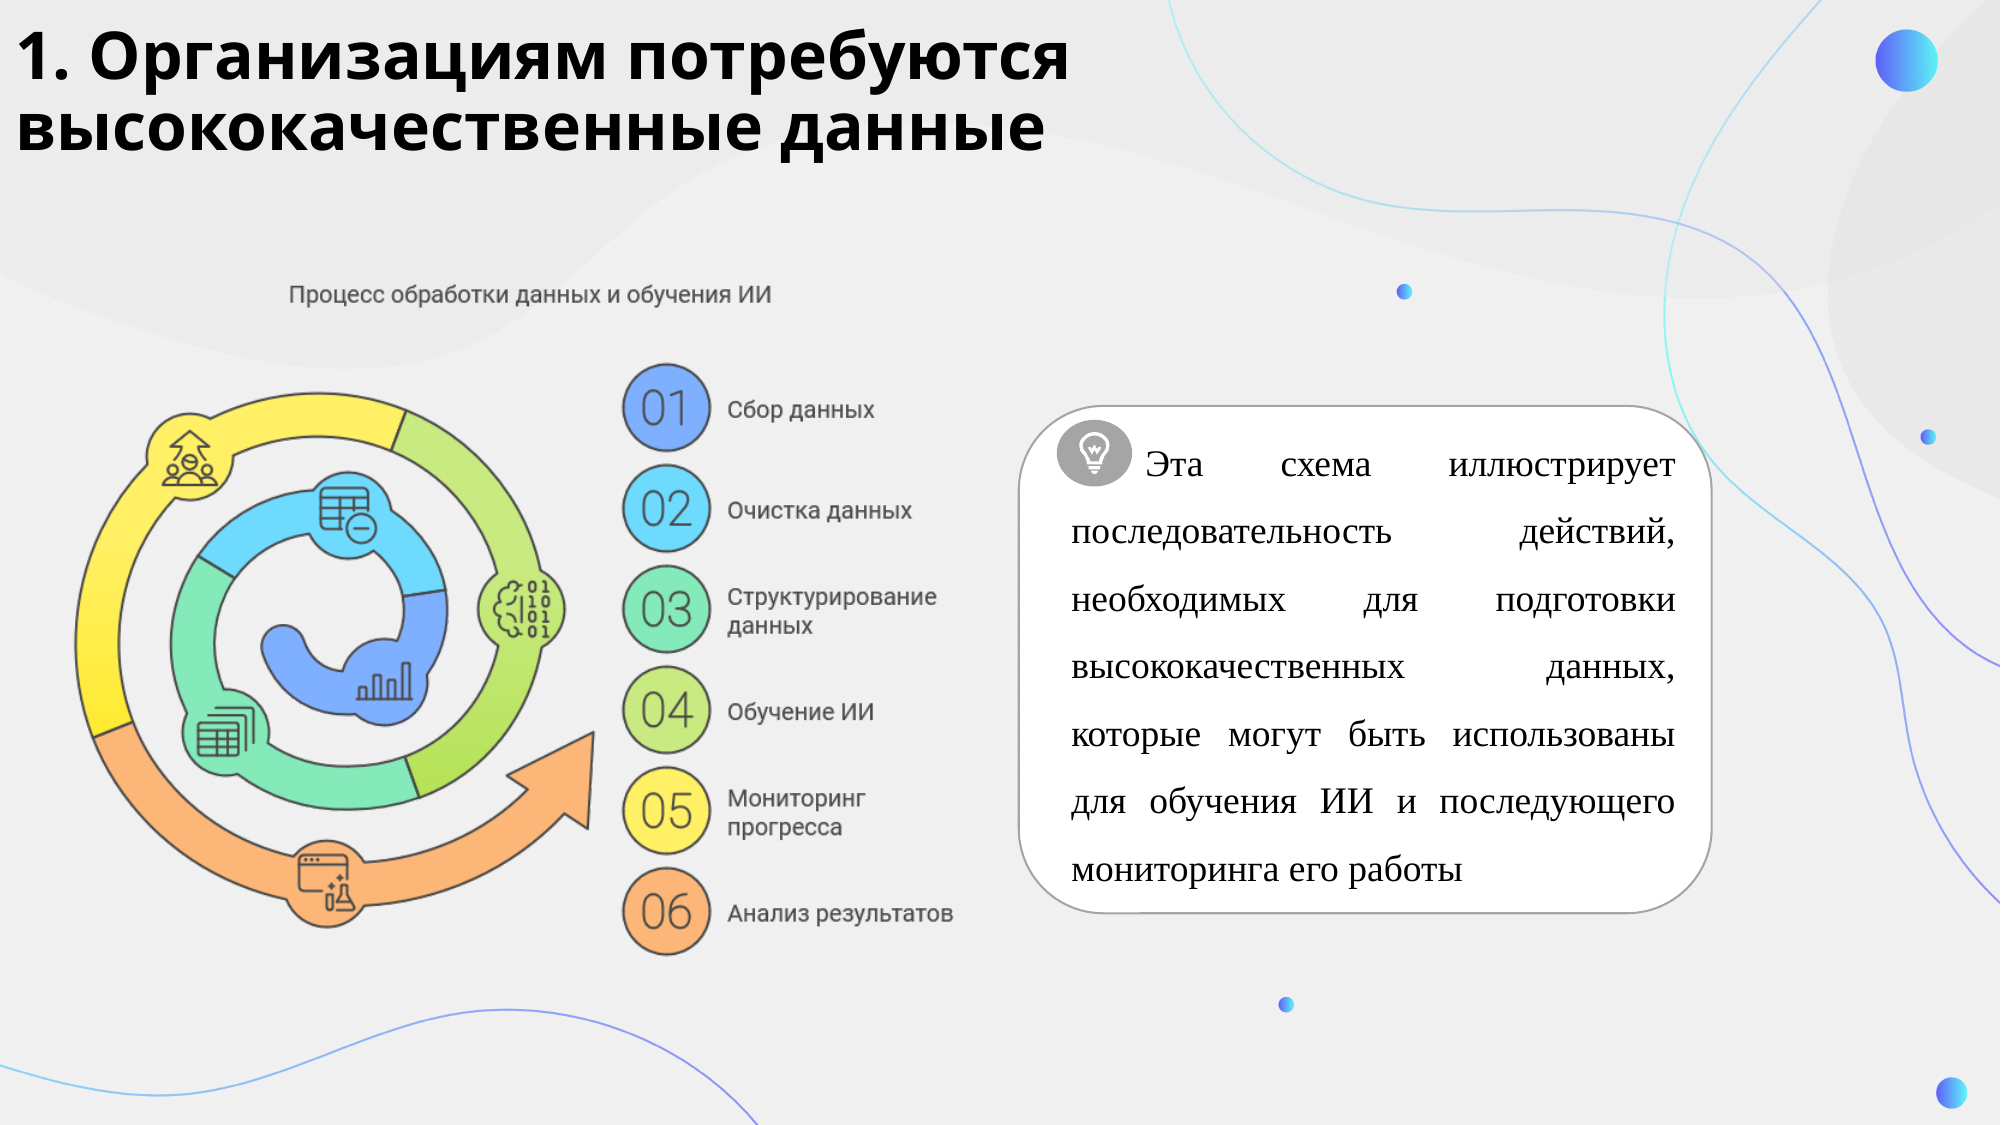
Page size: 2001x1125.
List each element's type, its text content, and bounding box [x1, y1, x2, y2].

text_box [1080, 404, 1650, 408]
text_box [1017, 419, 1680, 915]
title 1. Организациям потребуются высококачественные данные [0, 13, 1818, 253]
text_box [1056, 419, 1133, 487]
text_box Эта схема иллюстрирует последовательность действий, необходимых для подготовки высококачественных данных, которые могут быть использованы для обучения ИИ и последующего мониторинга его работы [1056, 408, 1691, 896]
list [38, 220, 1000, 1014]
text_box [1691, 433, 1713, 886]
picture [0, 0, 2000, 1125]
